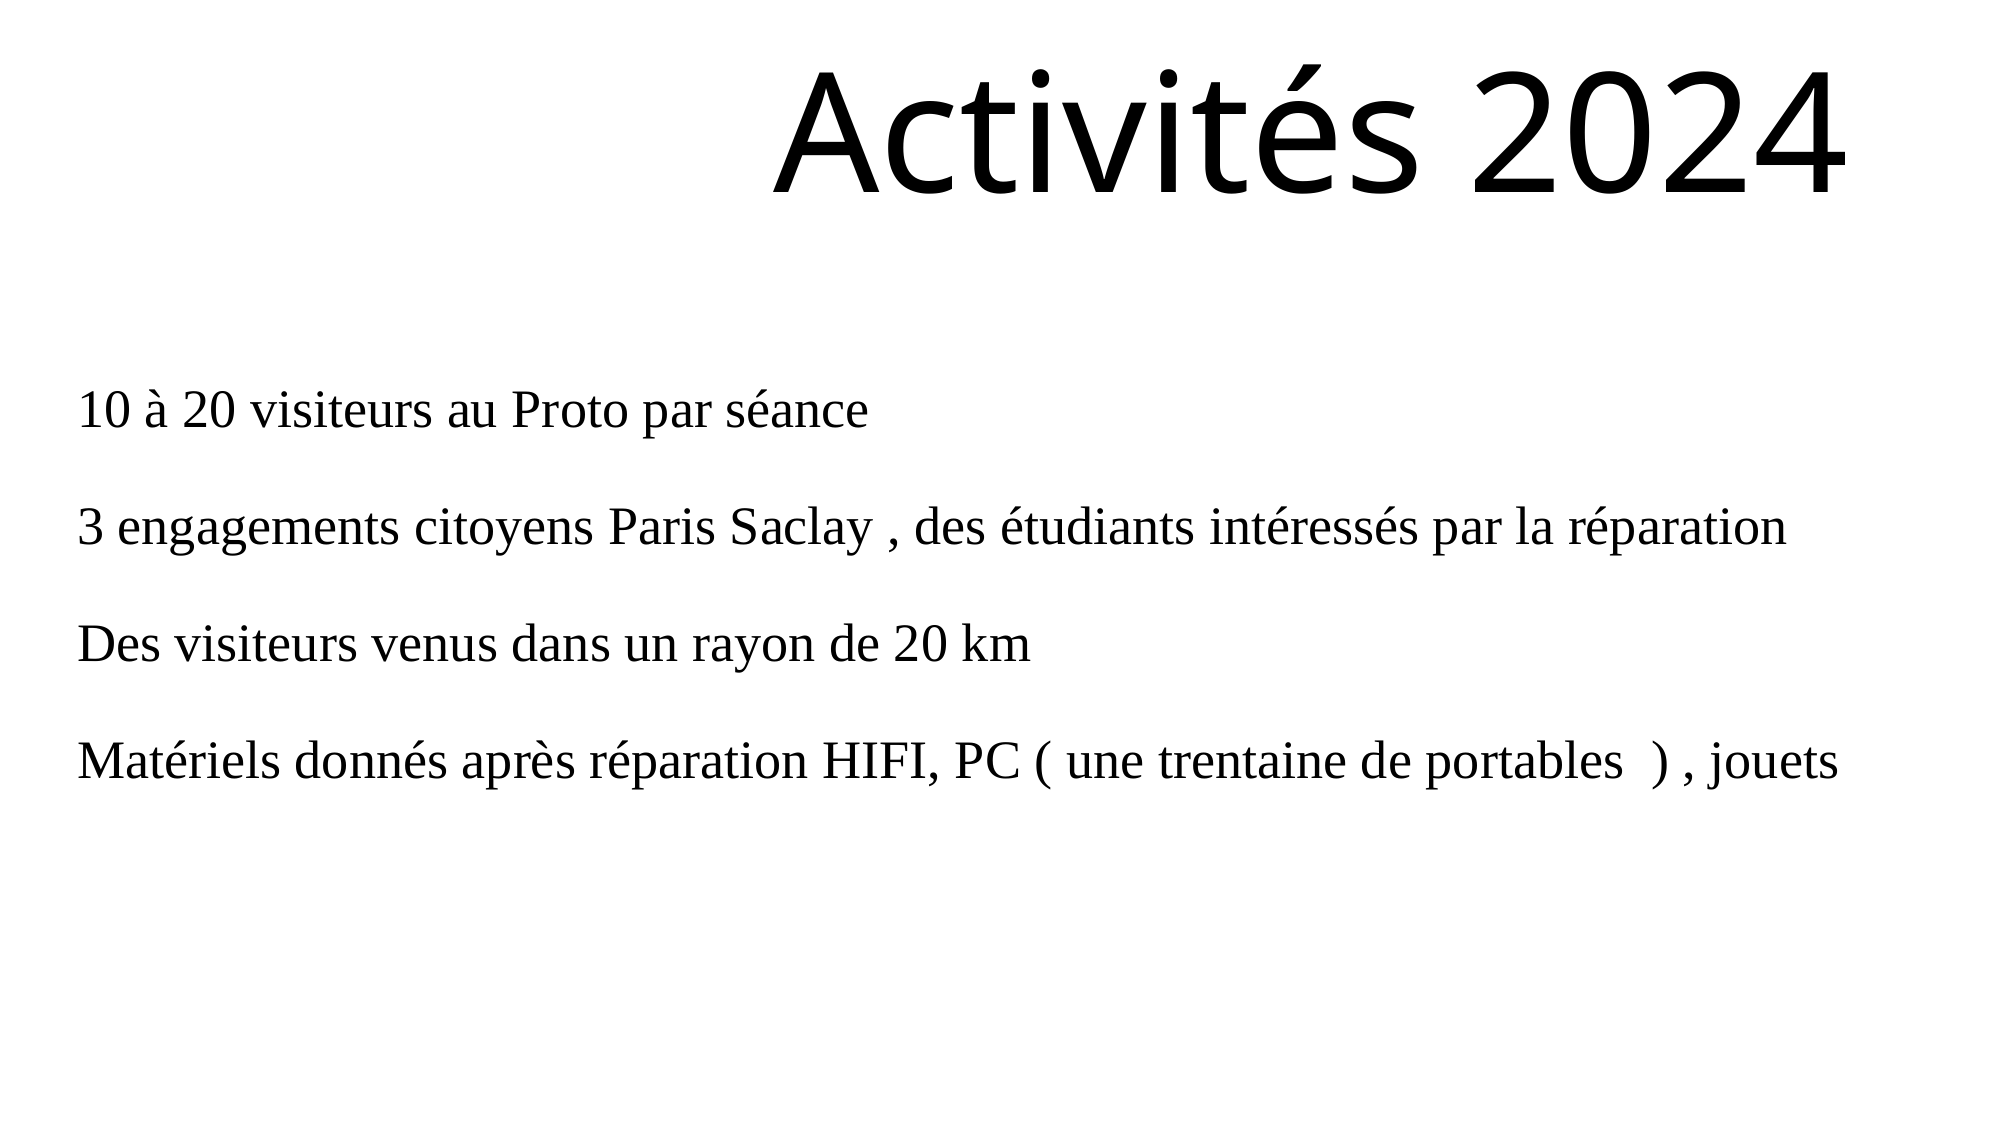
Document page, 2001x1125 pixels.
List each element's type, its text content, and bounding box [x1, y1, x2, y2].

title Activités 2024 [773, 44, 1900, 233]
list 10 à 20 visiteurs au Proto par séance 3 engagements citoyens Paris Saclay , des étudiants intéressés par la réparation Des visiteurs venus dans un rayon de 20 km Matériels donnés après réparation HIFI, PC ( une trentaine de portables ) , jouets [77, 263, 1901, 916]
